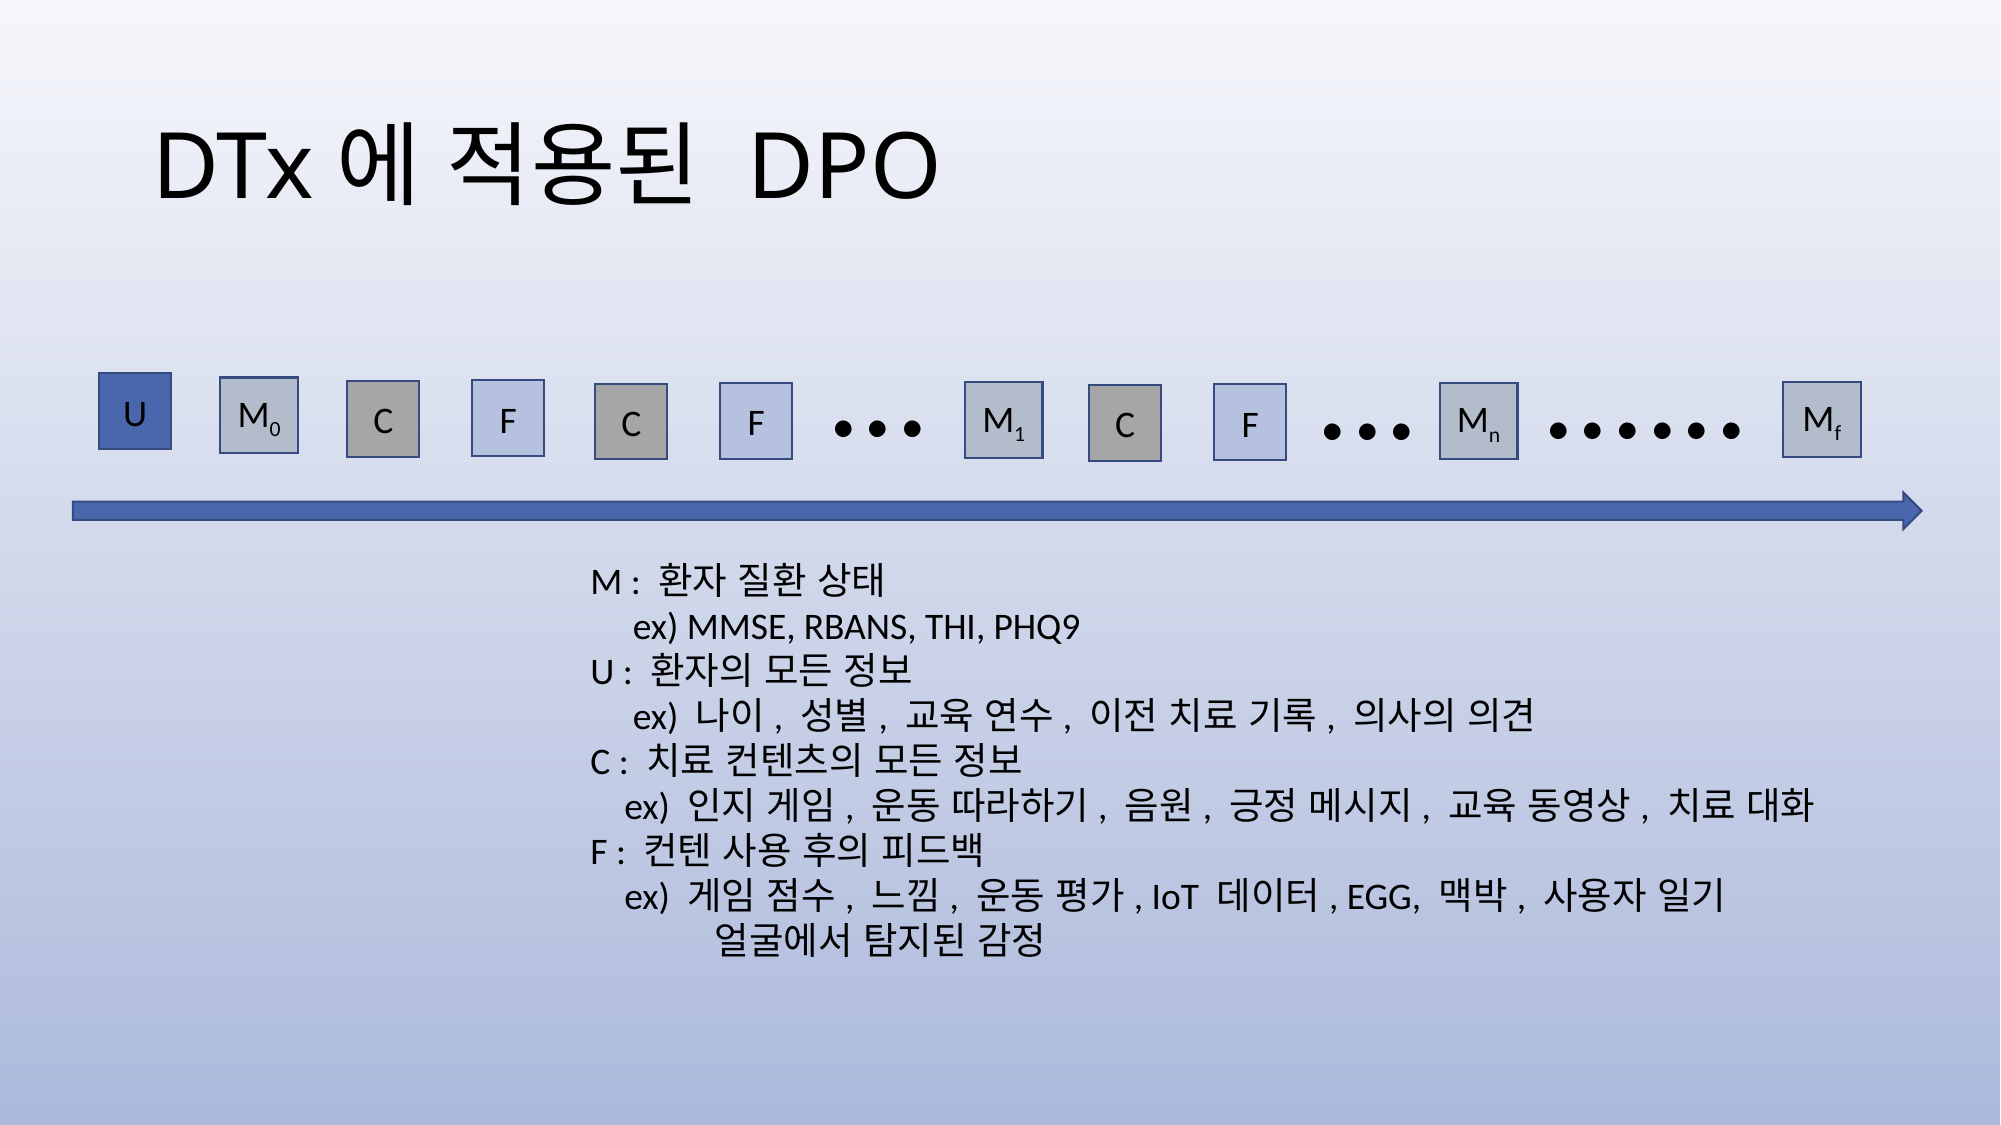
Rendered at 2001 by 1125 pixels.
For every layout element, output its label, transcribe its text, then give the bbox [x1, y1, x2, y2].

text_box ... [1300, 294, 1435, 475]
text_box F [471, 379, 545, 457]
text_box C [346, 380, 420, 458]
text_box M1 [964, 381, 1044, 459]
text_box ...... [1526, 293, 1765, 473]
text_box C [1088, 384, 1162, 462]
text_box M : 환자 질환 상태 ex) MMSE, RBANS, THI, PHQ9 U : 환자의 모든 정보 ex) 나이, 성별, 교육 연수, 이전 치료 기록, 의사의 의견 C : 치료 컨텐츠의 모든 정보 ex) 인지 게임, 운동 따라하기, 음원, 긍정 메시지, 교육 동영상, 치료 대화 F : 컨텐 사용 후의 피드백 ex) 게임 점수, 느낌, 운동 평가, IoT 데이터, EGG, 맥박, 사용자 일기 얼굴에서 탐지된 감정 [575, 549, 1831, 969]
text_box Mn [1439, 382, 1519, 460]
text_box U [98, 372, 172, 450]
text_box M0 [219, 376, 299, 454]
title DTx에 적용된 DPO [137, 59, 1863, 278]
text_box [71, 490, 1924, 532]
text_box Mf [1782, 381, 1862, 458]
text_box F [1213, 383, 1287, 461]
text_box ... [811, 291, 946, 472]
text_box C [594, 383, 668, 460]
text_box F [719, 382, 793, 460]
